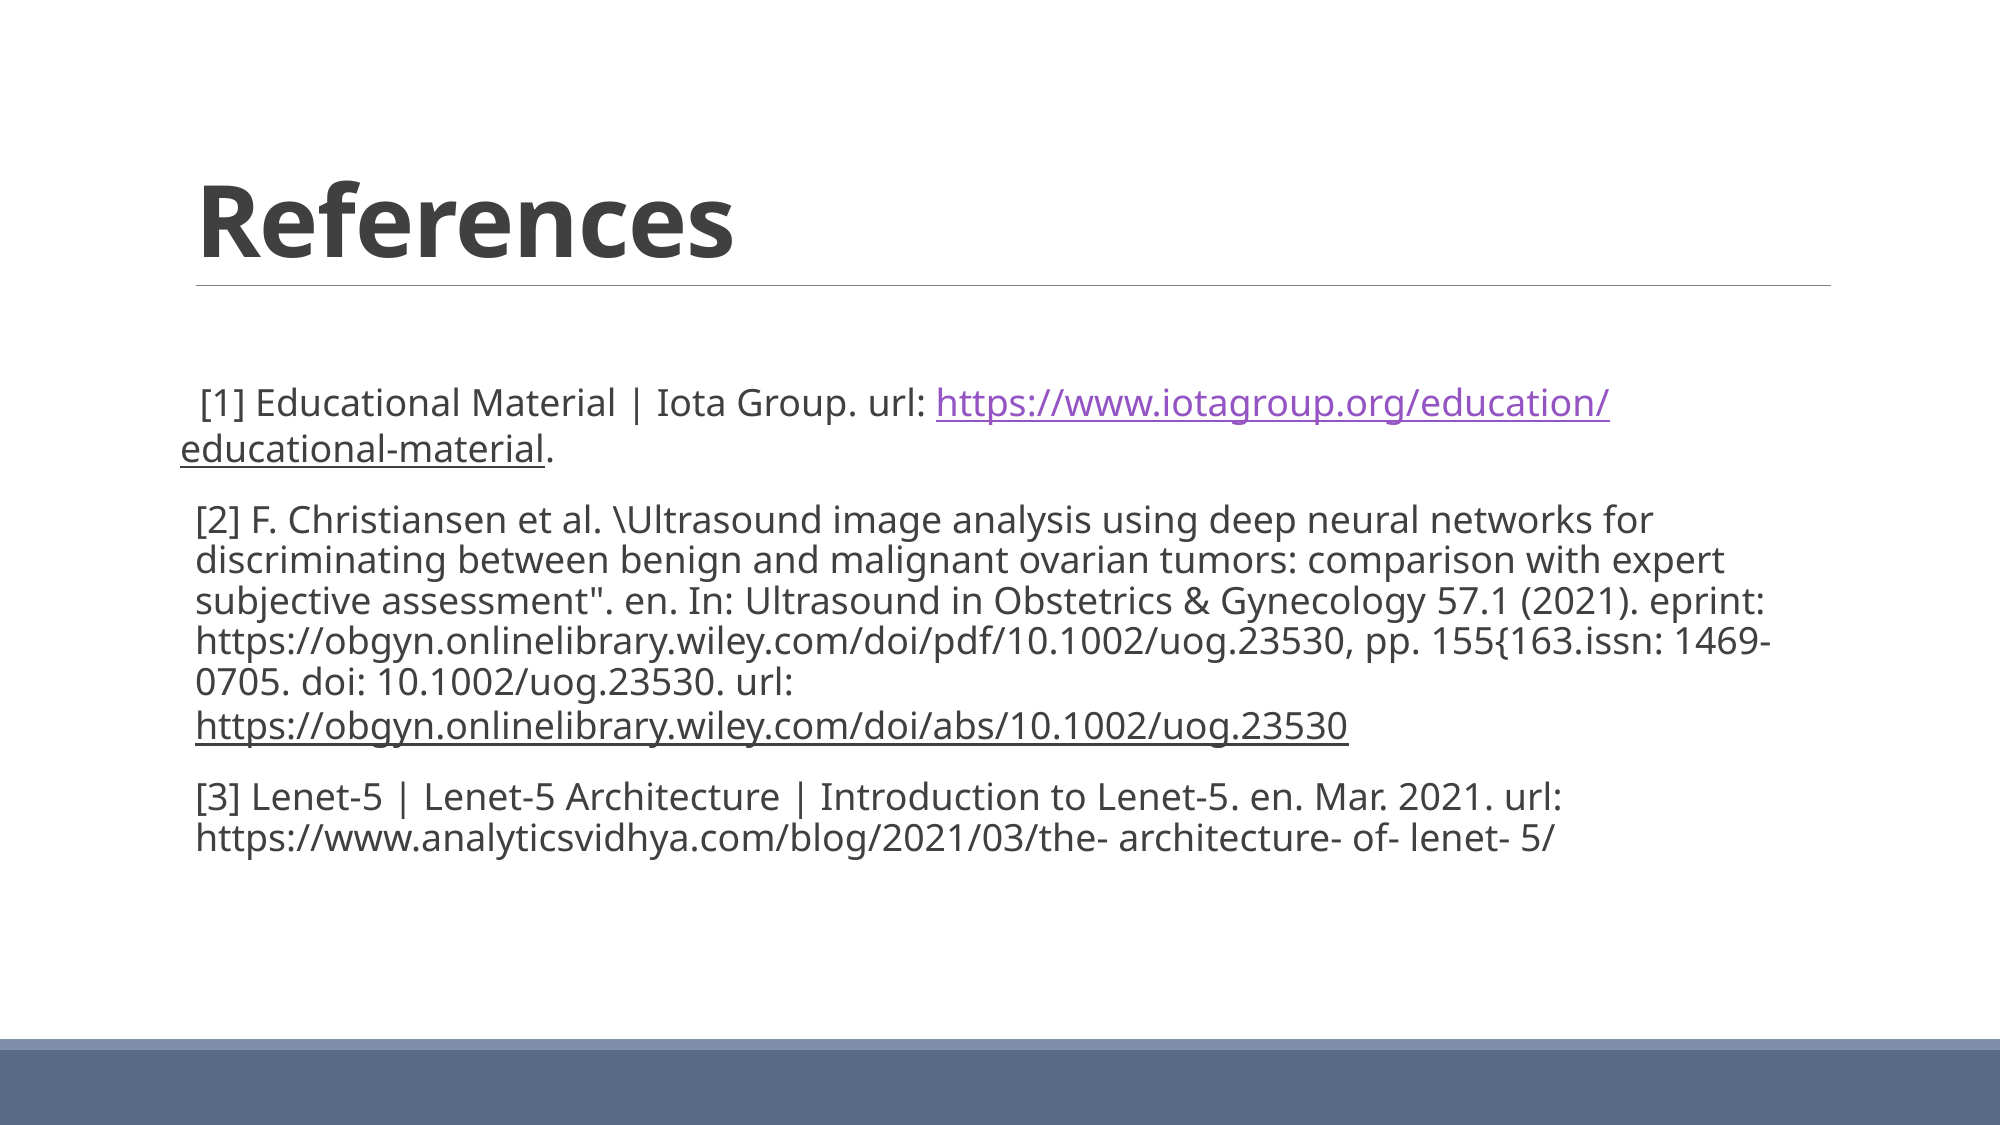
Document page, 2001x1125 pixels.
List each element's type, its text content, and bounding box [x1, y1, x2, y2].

list [1] Educational Material | Iota Group. url: https://www.iotagroup.org/education/educational-material. [2] F. Christiansen et al. \Ultrasound image analysis using deep neural networks for discriminating between benign and malignant ovarian tumors: comparison with expert subjective assessment". en. In: Ultrasound in Obstetrics & Gynecology 57.1 (2021). eprint: https://obgyn.onlinelibrary.wiley.com/doi/pdf/10.1002/uog.23530, pp. 155{163.issn: 1469-0705. doi: 10.1002/uog.23530. url: https://obgyn.onlinelibrary.wiley.com/doi/abs/10.1002/uog.23530 [3] Lenet-5 | Lenet-5 Architecture | Introduction to Lenet-5. en. Mar. 2021. url: https://www.analyticsvidhya.com/blog/2021/03/the- architecture- of- lenet- 5/ [180, 302, 1830, 963]
title References [180, 47, 1830, 285]
